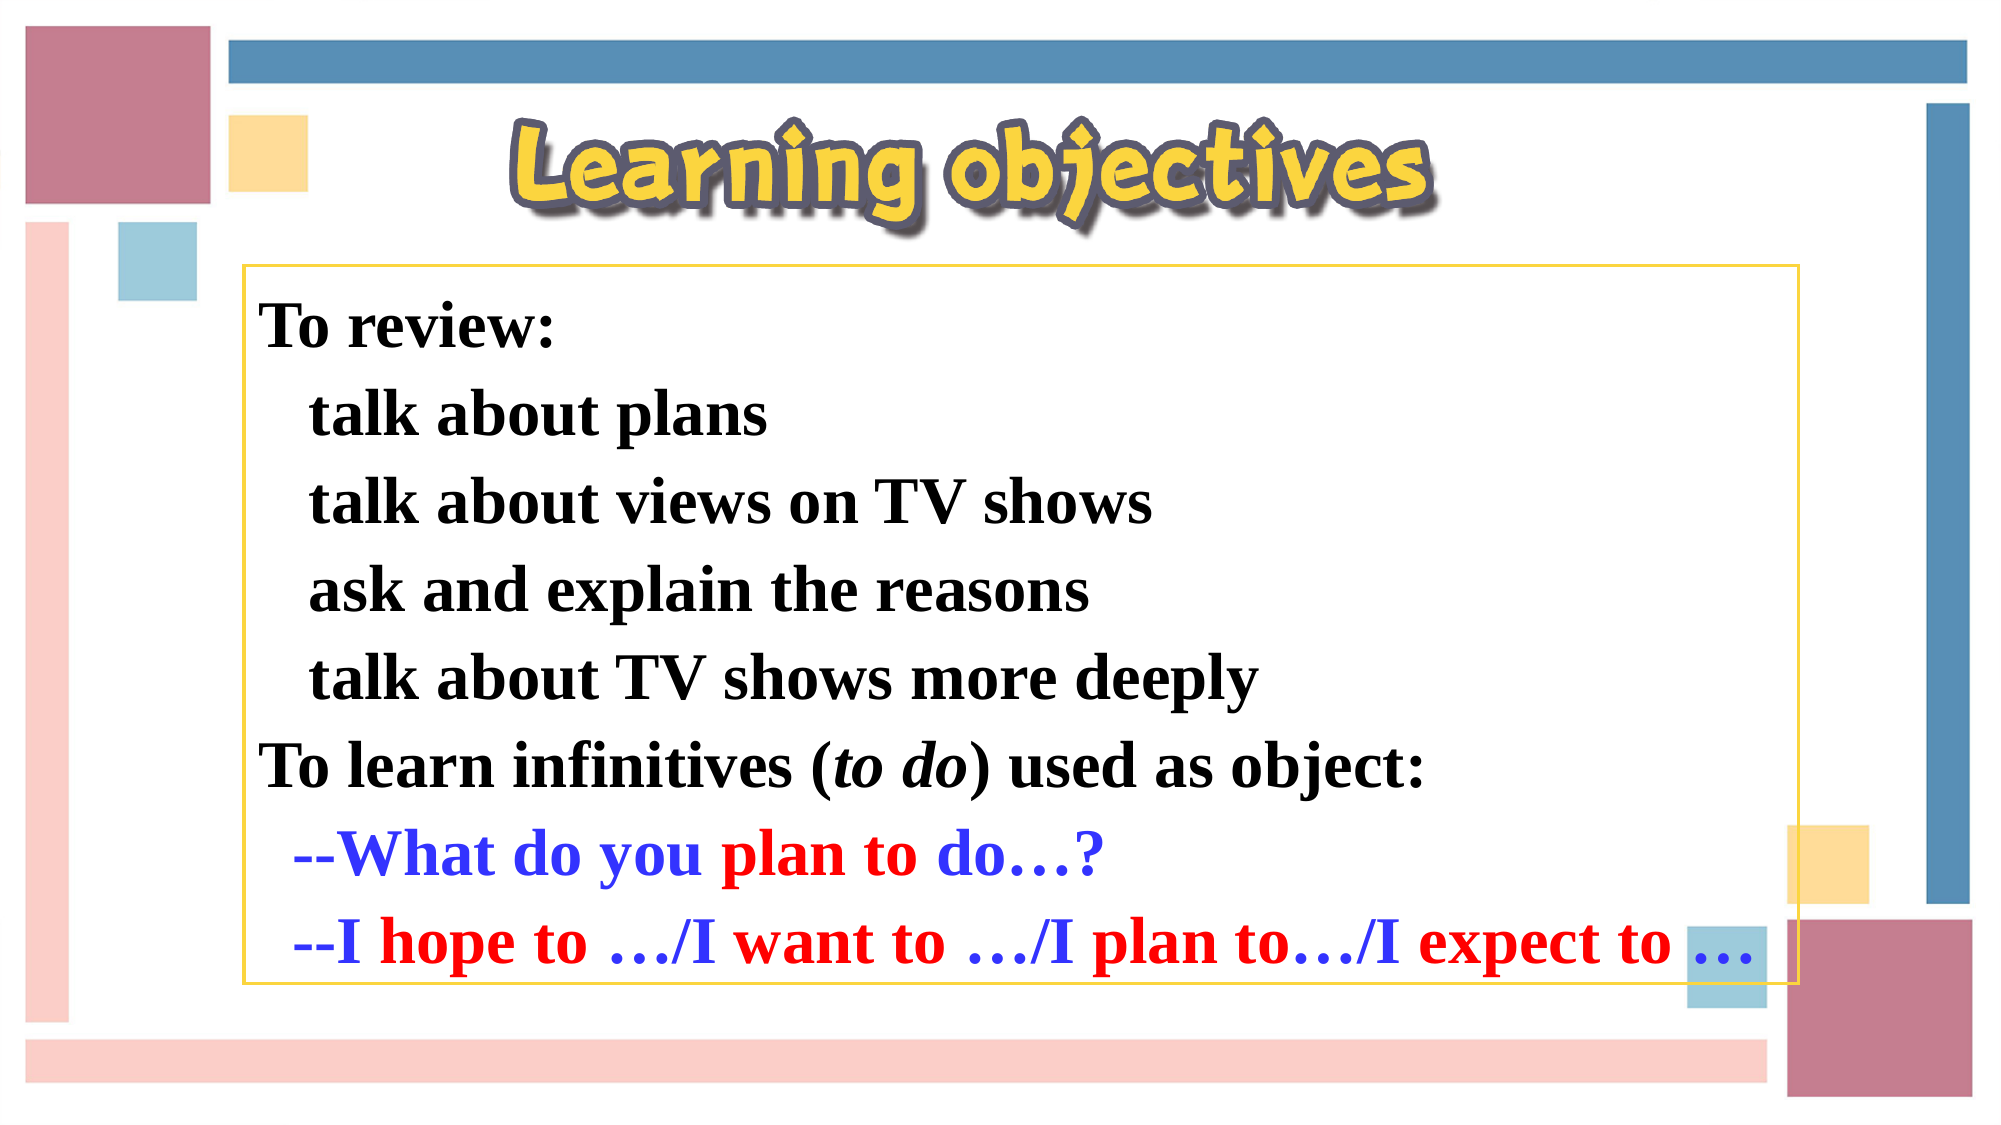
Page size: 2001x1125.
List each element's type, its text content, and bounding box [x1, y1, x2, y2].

picture [0, 0, 2001, 1125]
text_box To review: talk about plans talk about views on TV shows ask and explain the reasons talk about TV shows more deeply To learn infinitives (to do) used as object: --What do you plan to do…? --I hope to …/I want to …/I plan to…/I expect to … [244, 265, 1799, 984]
